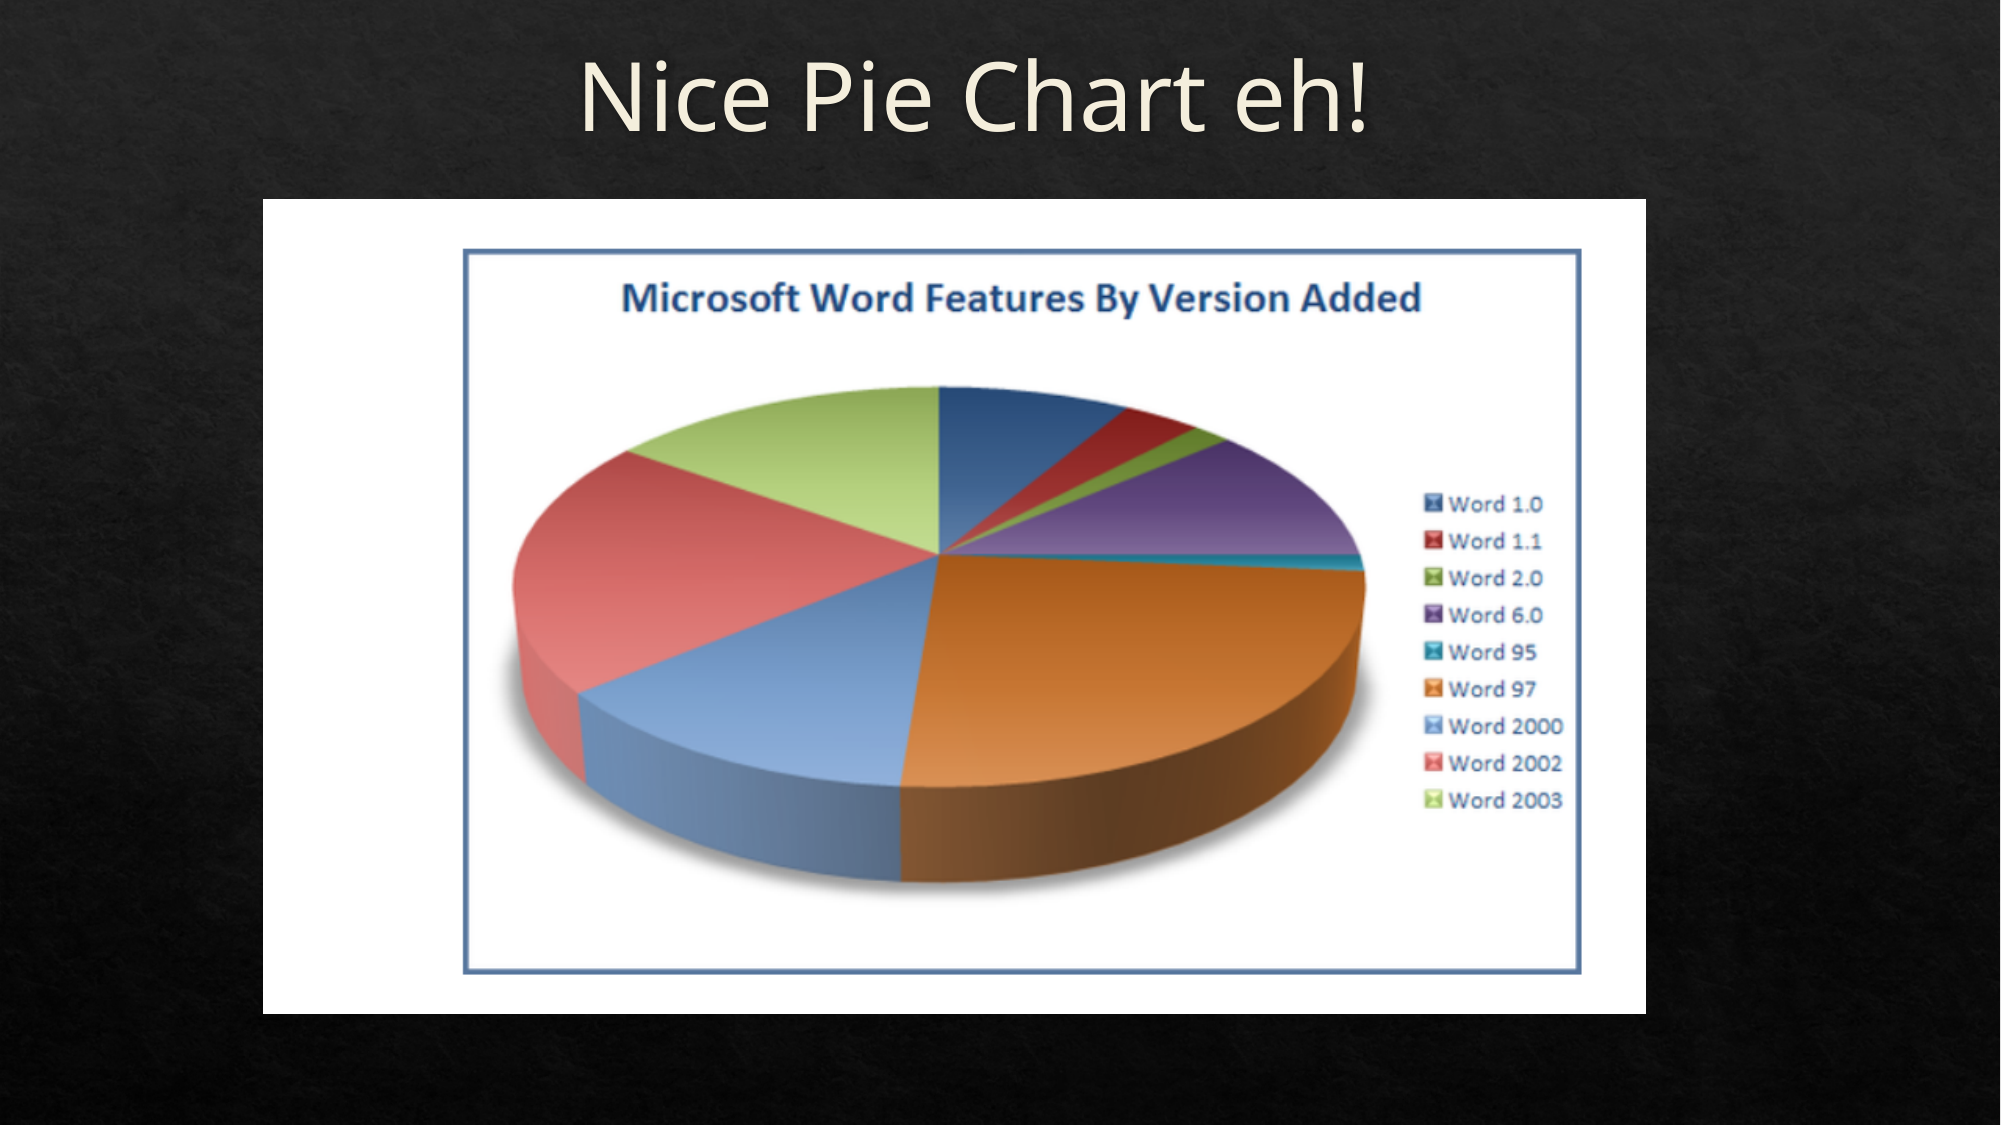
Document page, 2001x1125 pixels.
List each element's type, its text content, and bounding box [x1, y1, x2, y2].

picture [263, 199, 1646, 1014]
title Nice Pie Chart eh! [131, 19, 1817, 181]
